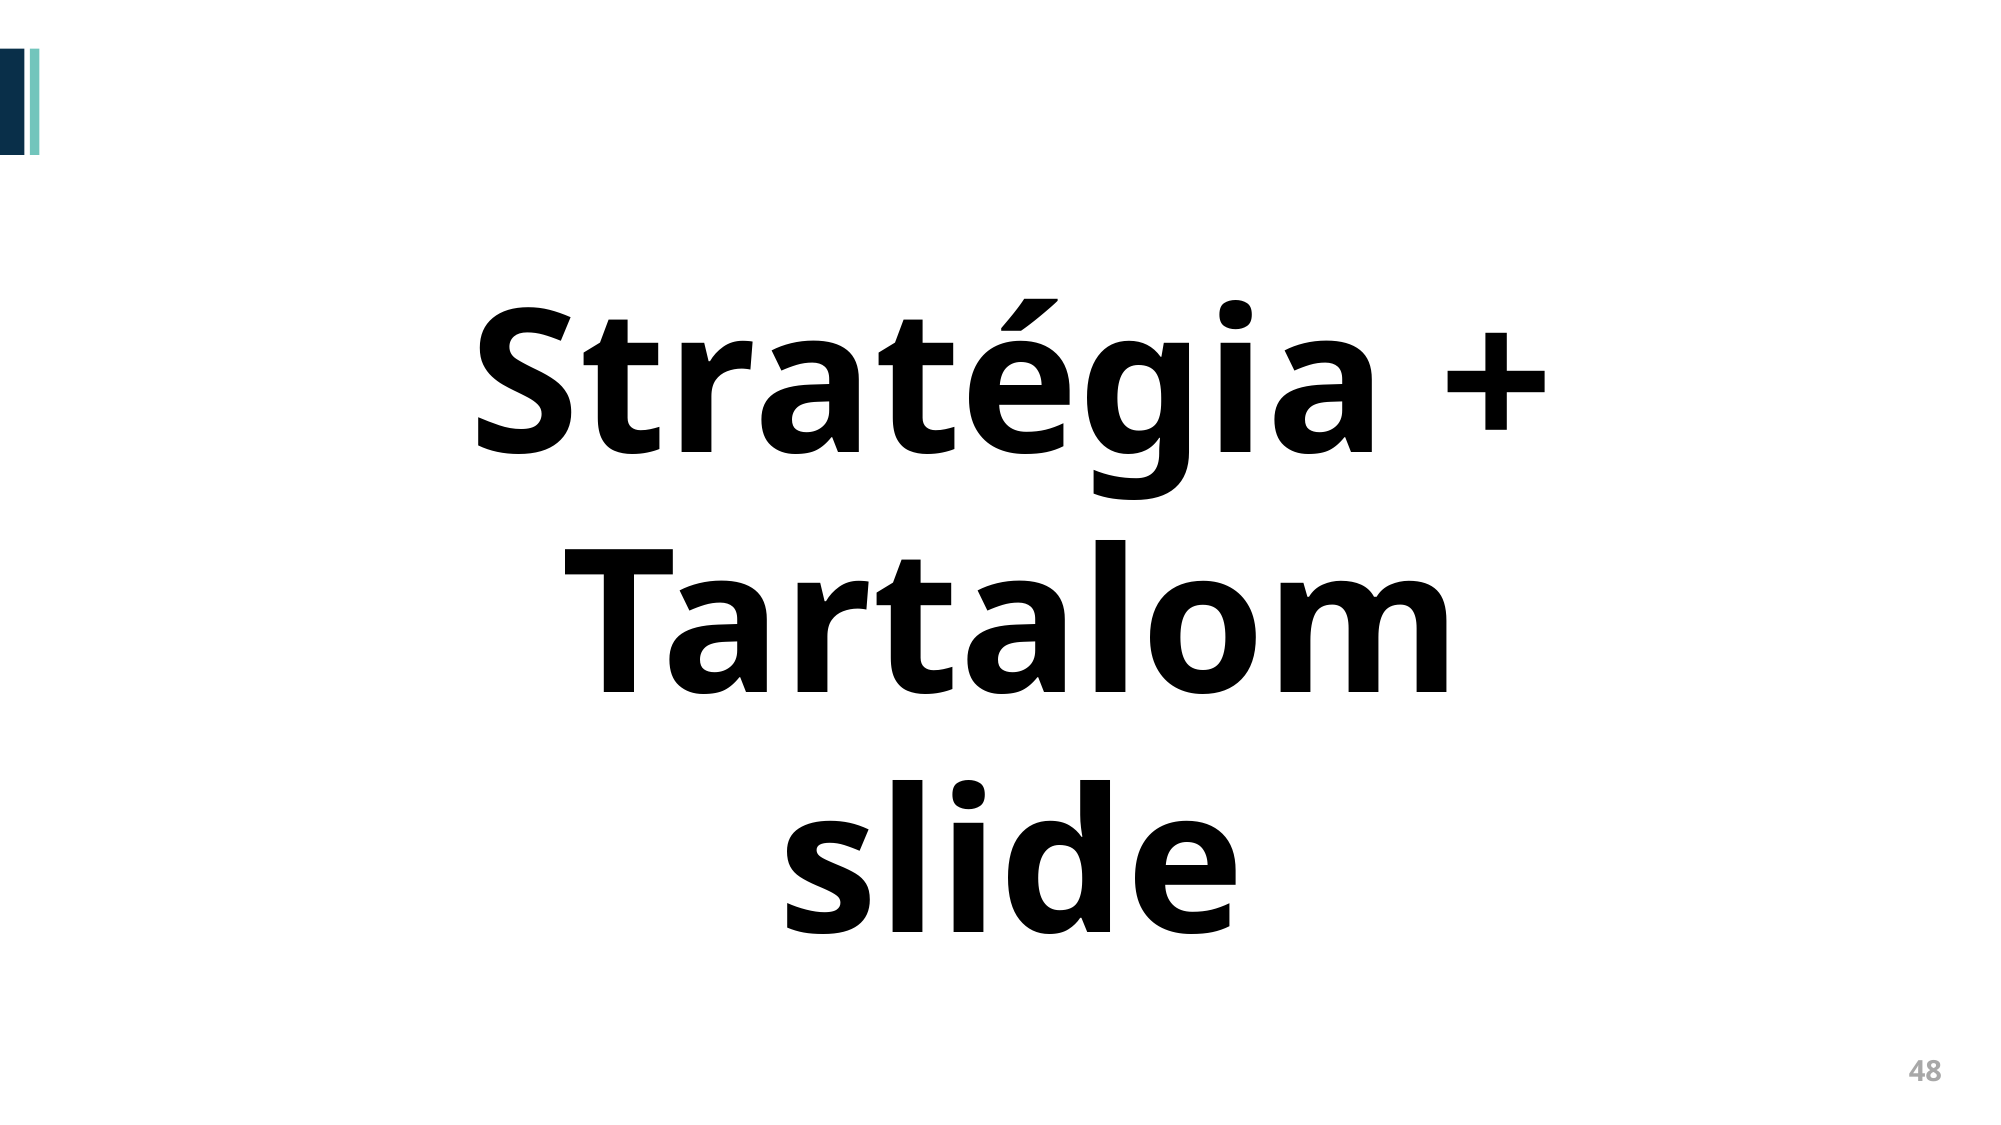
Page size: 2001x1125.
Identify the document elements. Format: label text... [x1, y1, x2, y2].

slide_number 48 [1507, 1042, 1958, 1103]
text_box Stratégia + Tartalom slide [381, 244, 1642, 980]
